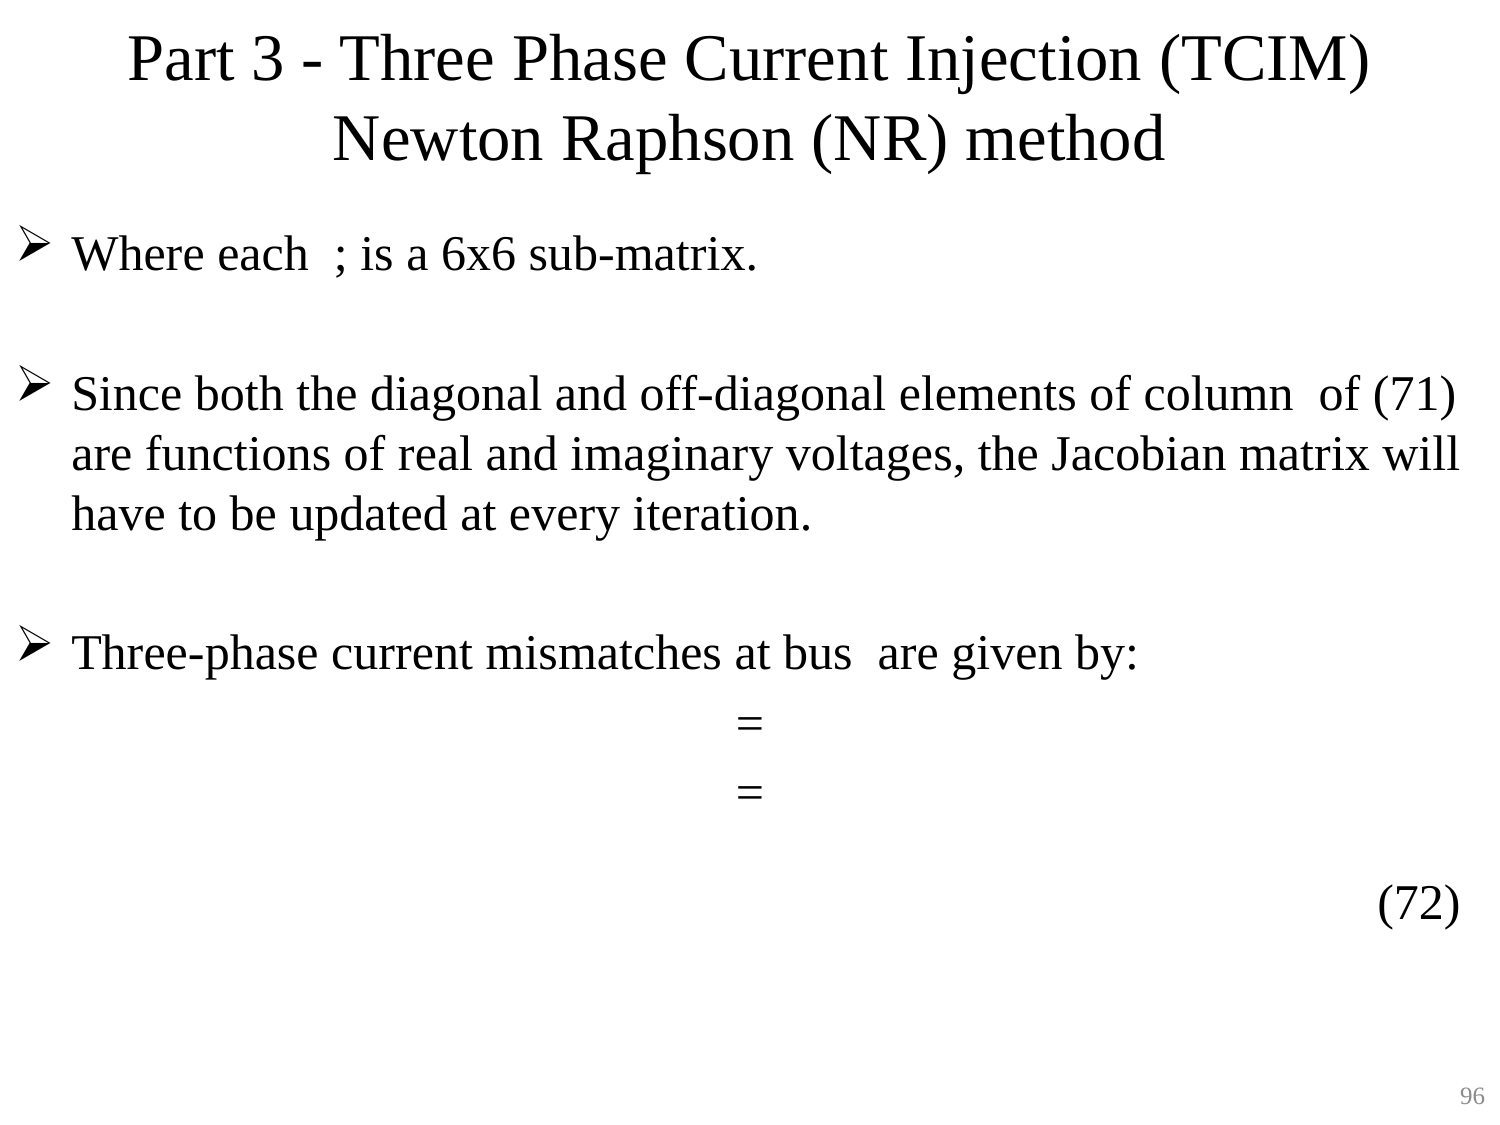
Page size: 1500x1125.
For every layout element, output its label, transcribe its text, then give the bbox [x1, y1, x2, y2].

text_box (72) [1362, 862, 1488, 938]
title Part 3 - Three Phase Current Injection (TCIM) Newton Raphson (NR) method [75, 0, 1425, 188]
slide_number 96 [1149, 1065, 1500, 1125]
